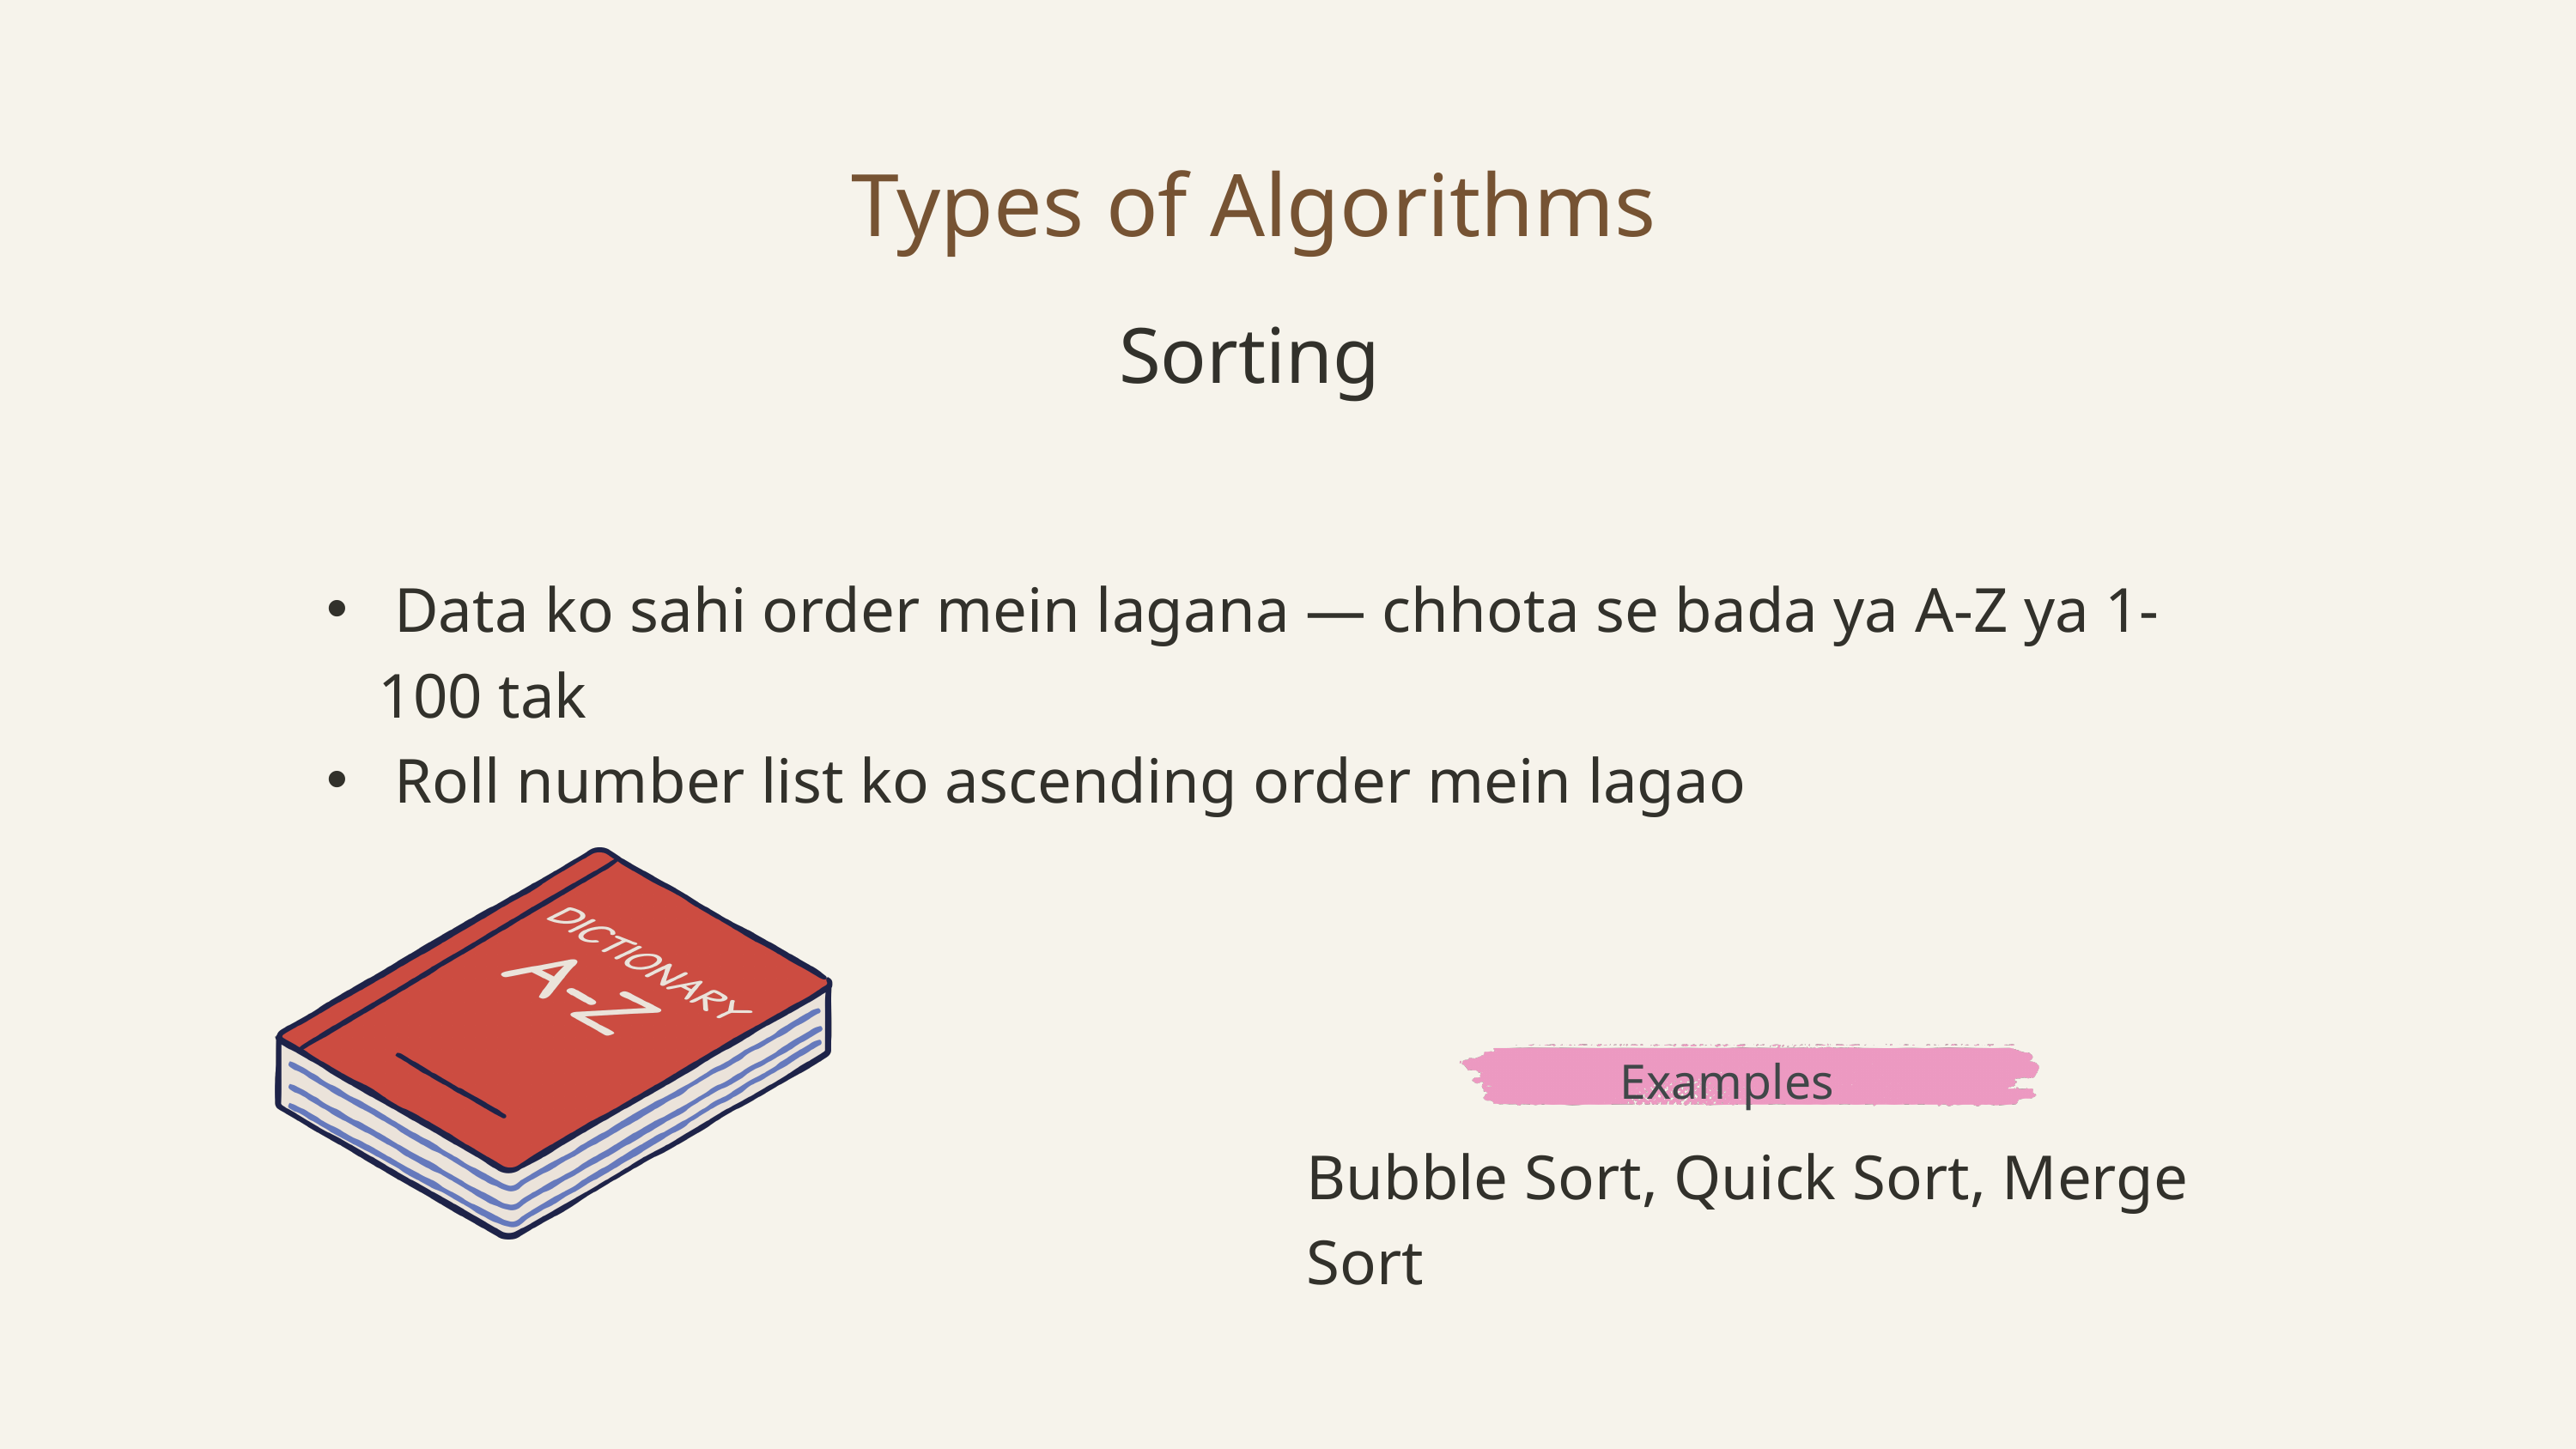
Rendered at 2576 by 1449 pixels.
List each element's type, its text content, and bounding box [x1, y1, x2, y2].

text_box Types of Algorithms [640, 132, 1890, 253]
text_box Bubble Sort, Quick Sort, Merge Sort [1306, 1126, 2317, 1297]
text_box Sorting [1119, 292, 1411, 399]
text_box Examples [1595, 1041, 1859, 1109]
text_box [1459, 1043, 1595, 1107]
text_box [1859, 1043, 2039, 1107]
text_box [275, 847, 833, 1240]
text_box Data ko sahi order mein lagana — chhota se bada ya A-Z ya 1-100 tak Roll number list ko ascending order mein lagao [275, 559, 2255, 815]
